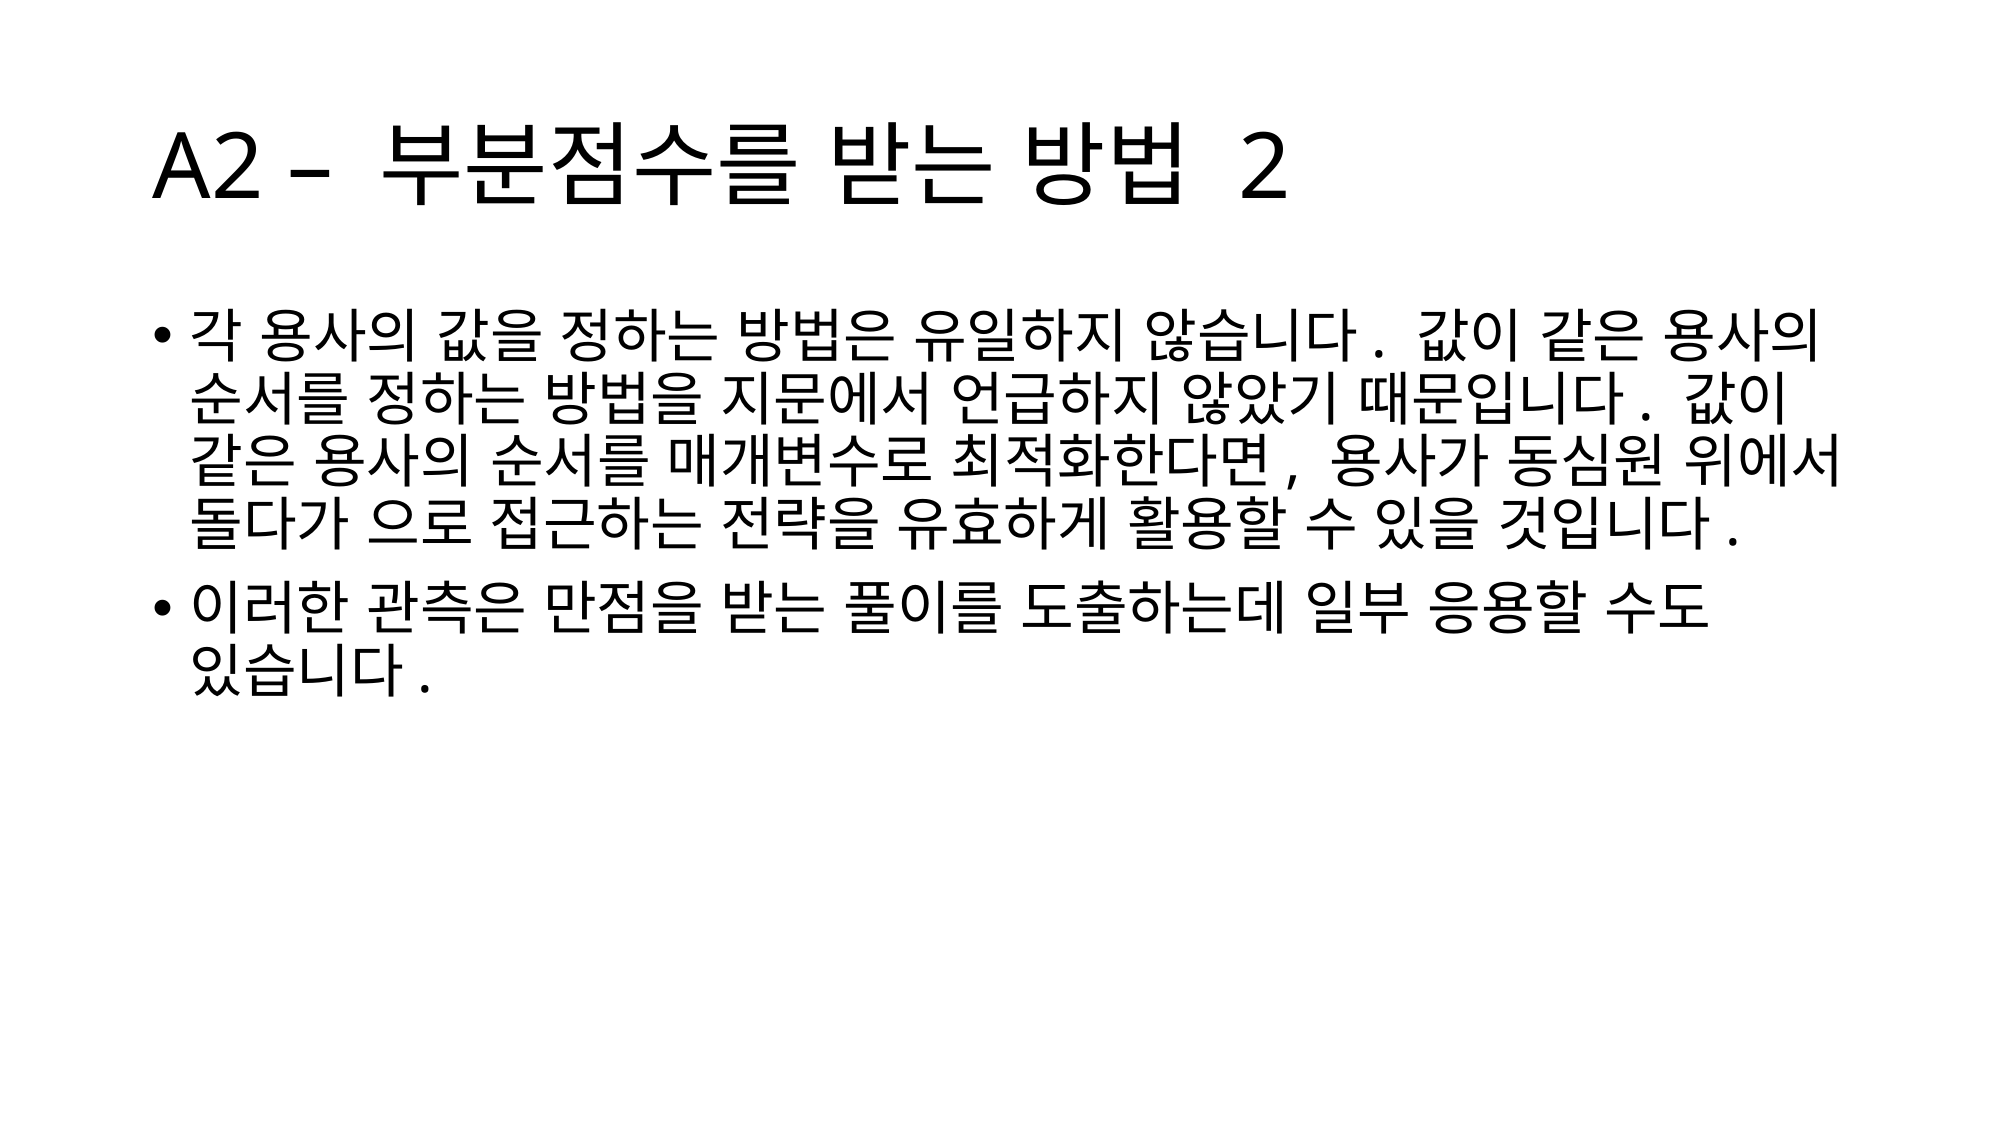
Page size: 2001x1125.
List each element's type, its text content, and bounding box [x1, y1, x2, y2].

title A2 – 부분점수를 받는 방법 2 [137, 59, 1863, 278]
